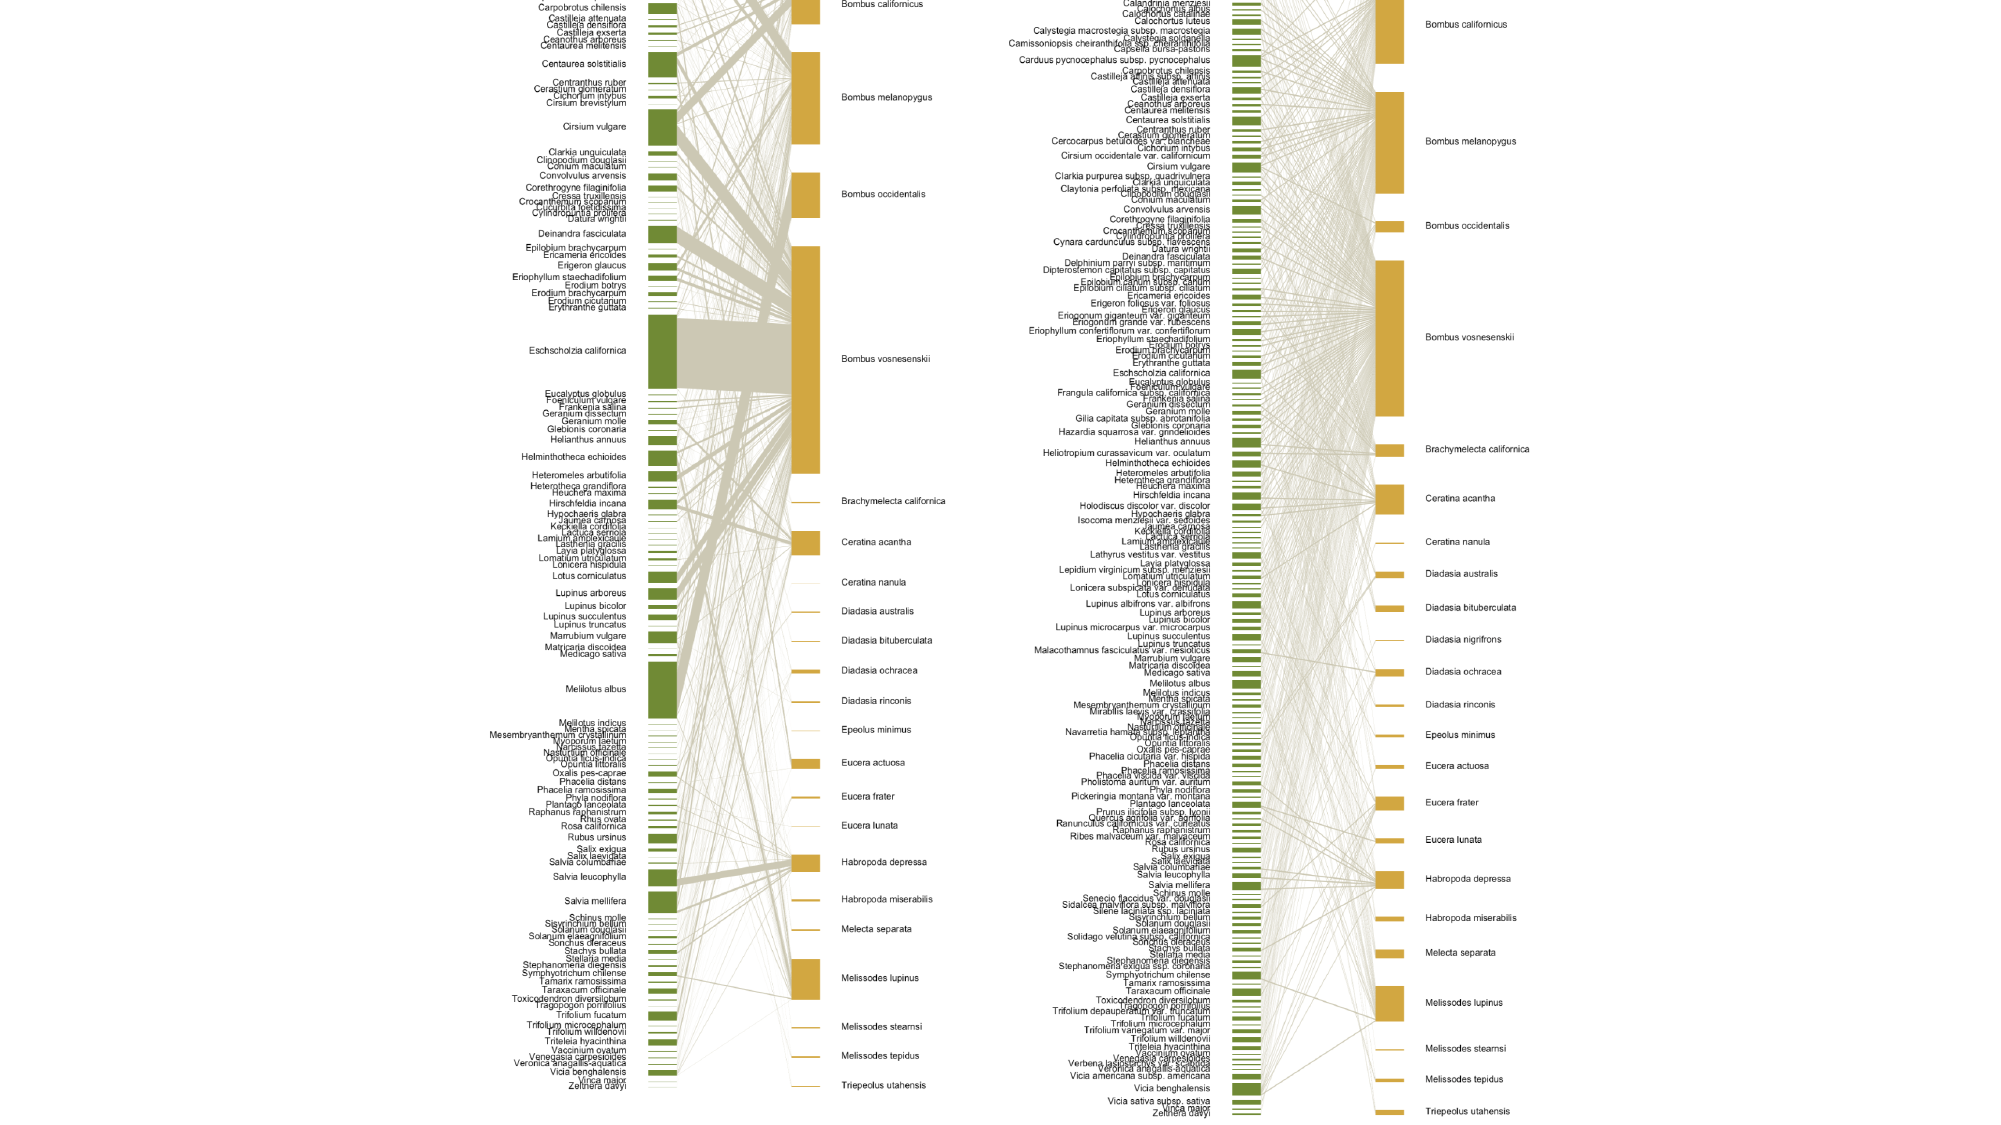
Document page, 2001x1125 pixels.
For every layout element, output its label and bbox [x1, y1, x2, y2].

text_box [416, 0, 1533, 1125]
